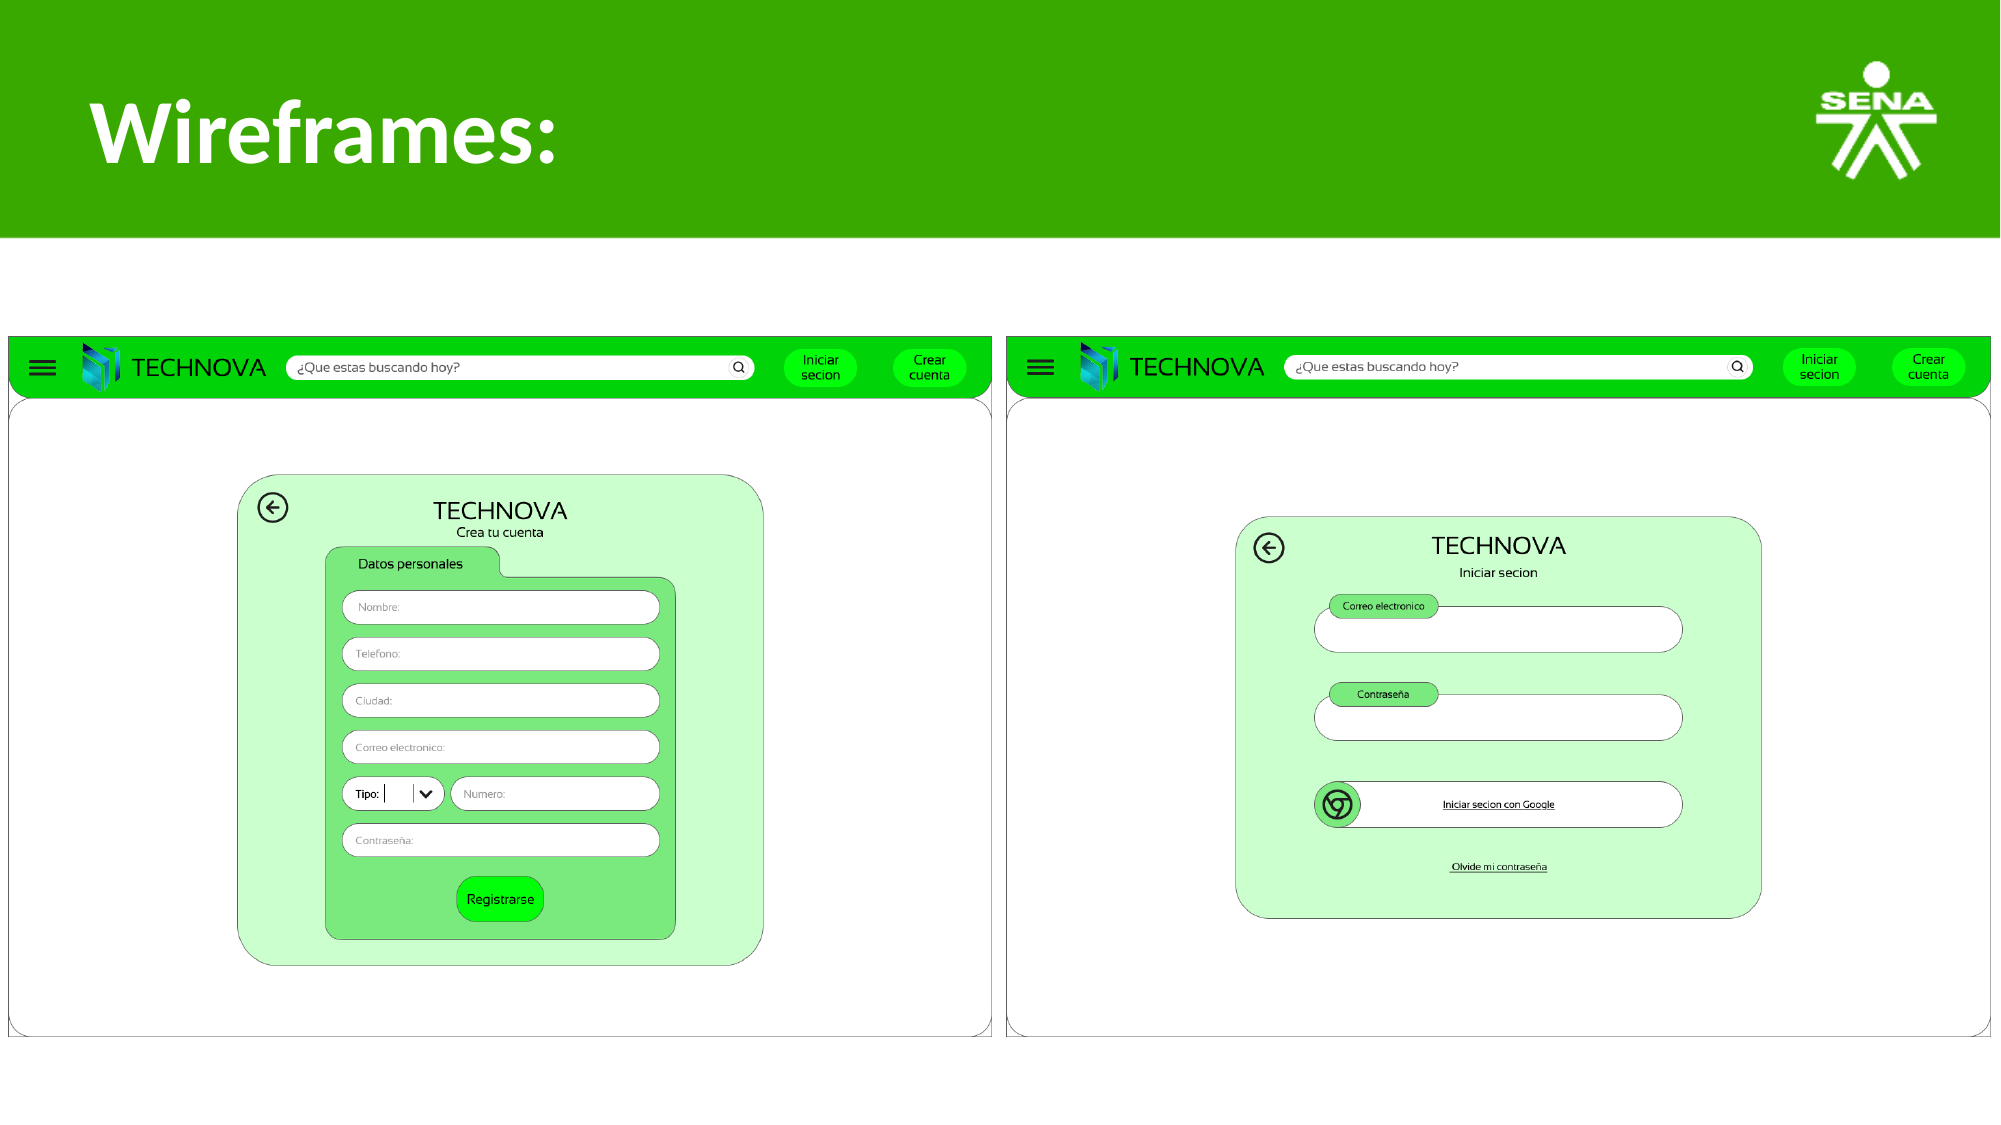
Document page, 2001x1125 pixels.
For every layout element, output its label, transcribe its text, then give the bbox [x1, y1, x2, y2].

picture [0, 0, 2001, 1125]
title Wireframes: [74, 18, 1800, 236]
